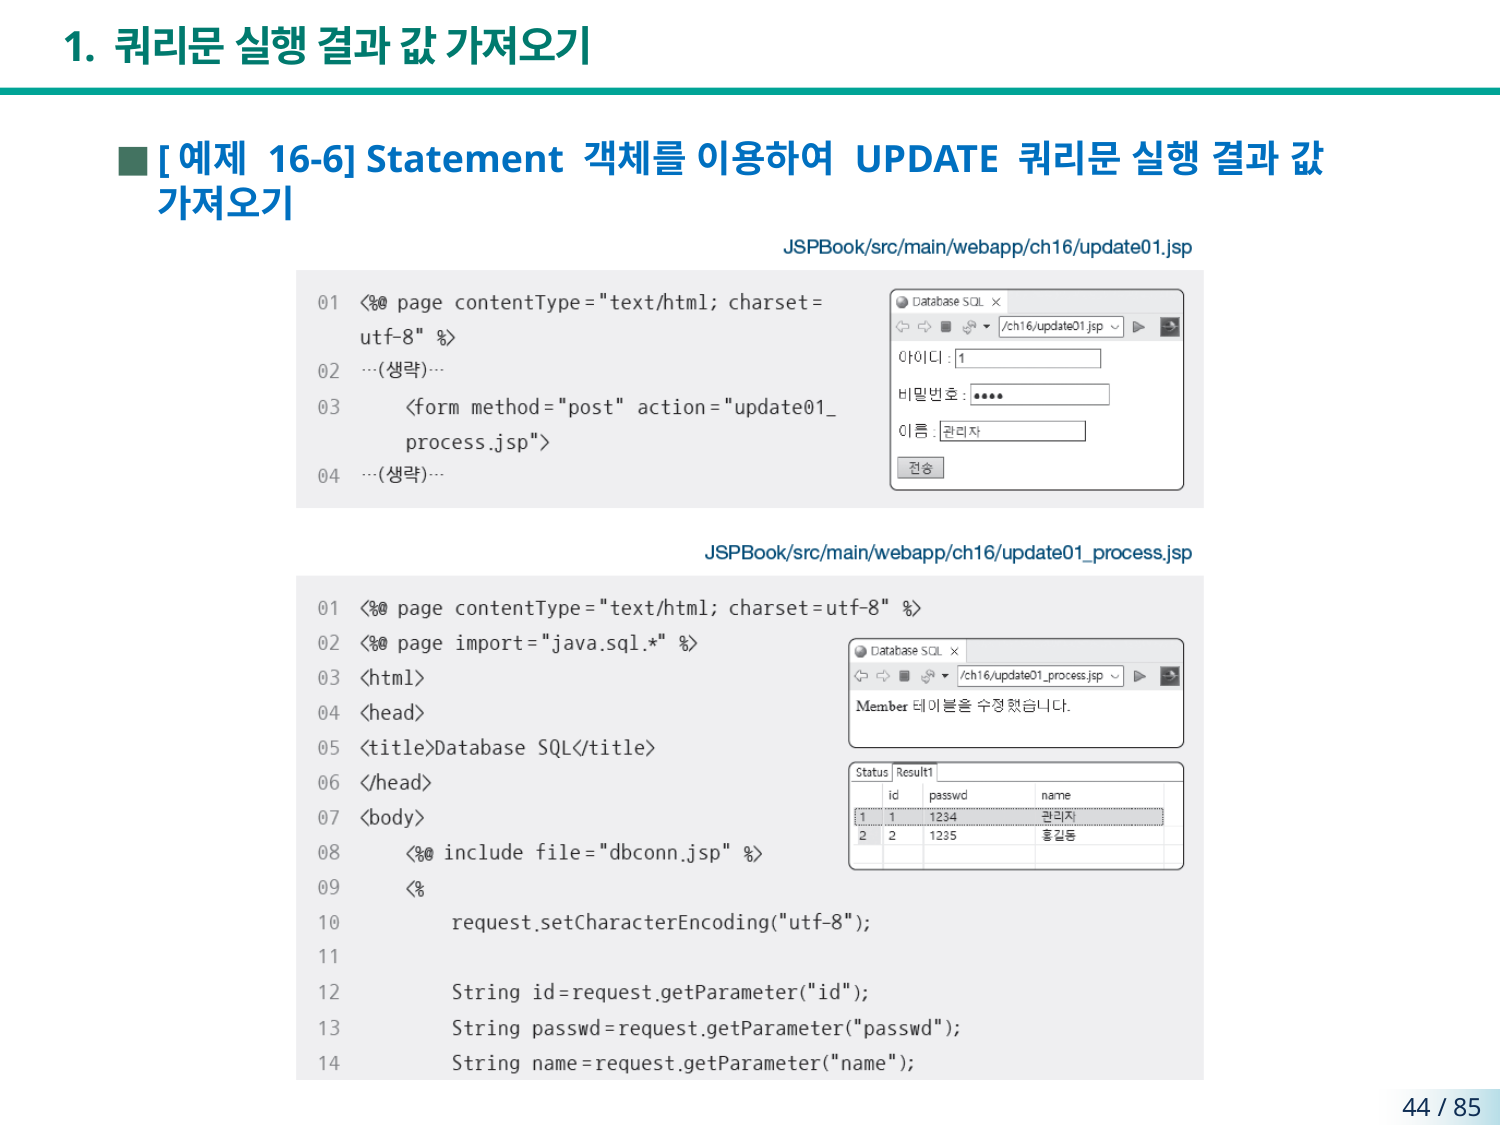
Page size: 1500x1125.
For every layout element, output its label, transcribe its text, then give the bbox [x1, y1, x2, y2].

list [예제 16-6] Statement 객체를 이용하여 UPDATE 쿼리문 실행 결과 값 가져오기 [100, 127, 1459, 1050]
title 1. 쿼리문 실행 결과 값 가져오기 [47, 5, 1325, 84]
picture [294, 233, 1206, 1080]
